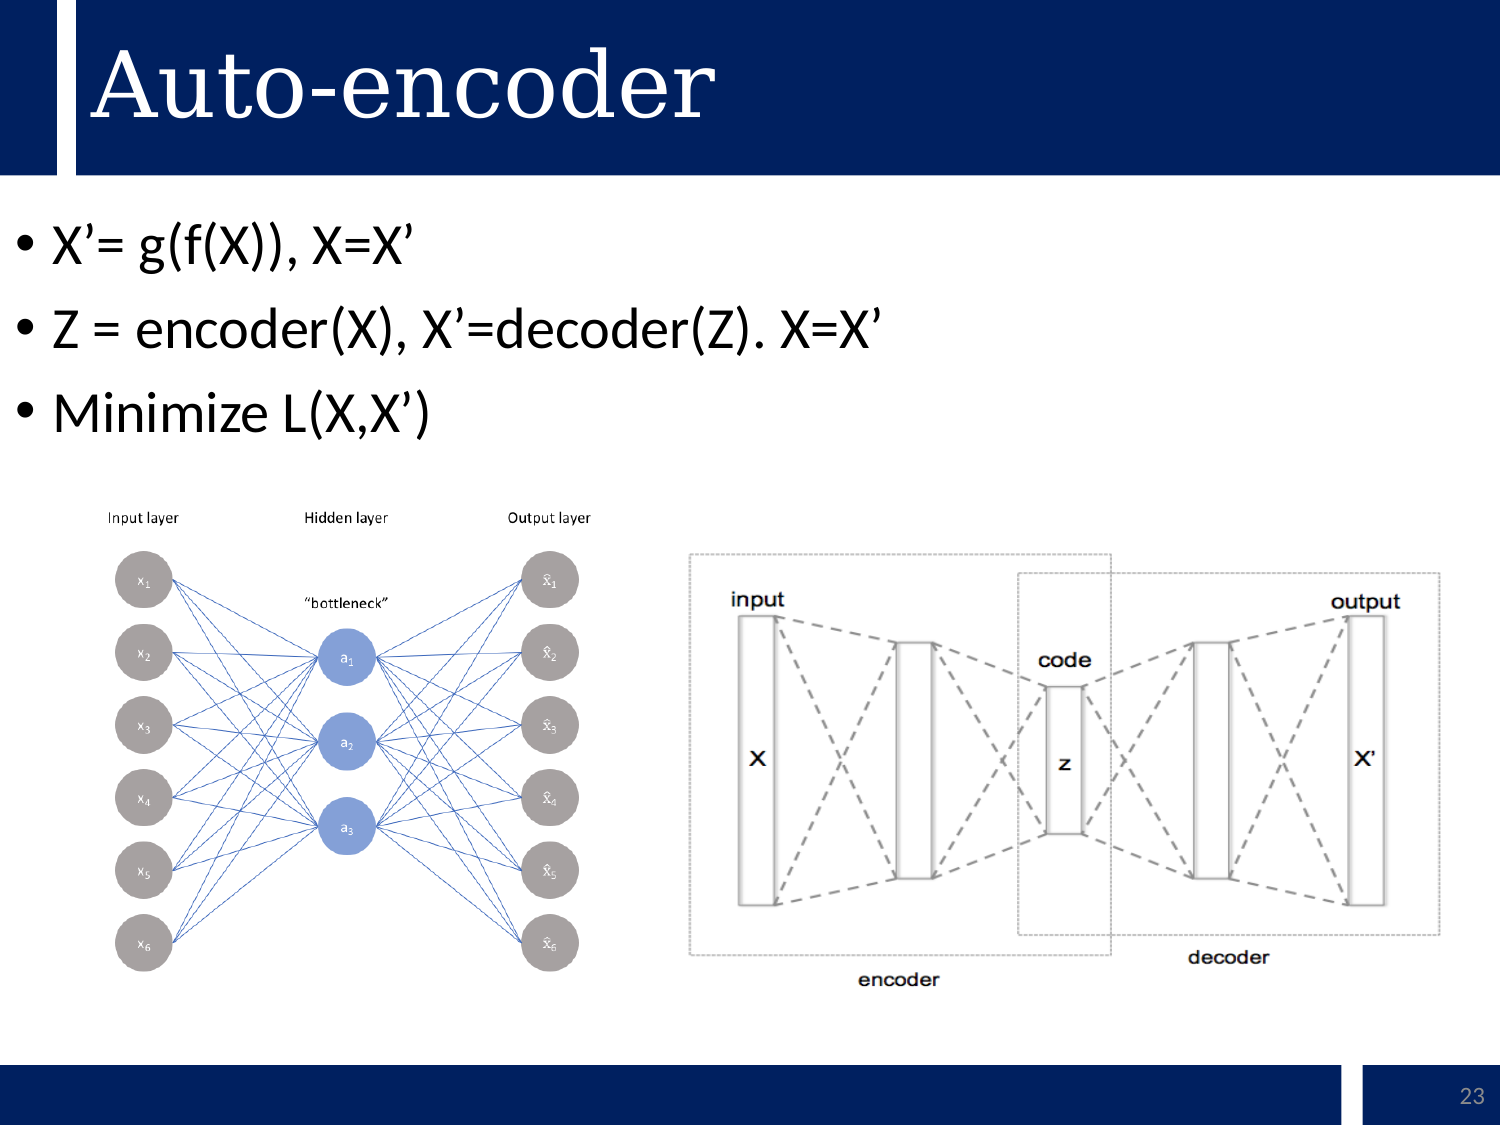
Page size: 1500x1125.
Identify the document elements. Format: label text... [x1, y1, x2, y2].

title Auto-encoder [76, 0, 1500, 176]
slide_number 23 [1362, 1065, 1500, 1125]
list X’= g(f(X)), X=X’ Z = encoder(X), X’=decoder(Z). X=X’ Minimize L(X,X’) [0, 207, 1500, 1010]
picture [96, 499, 609, 984]
footer [0, 1065, 1342, 1125]
picture [624, 539, 1500, 999]
